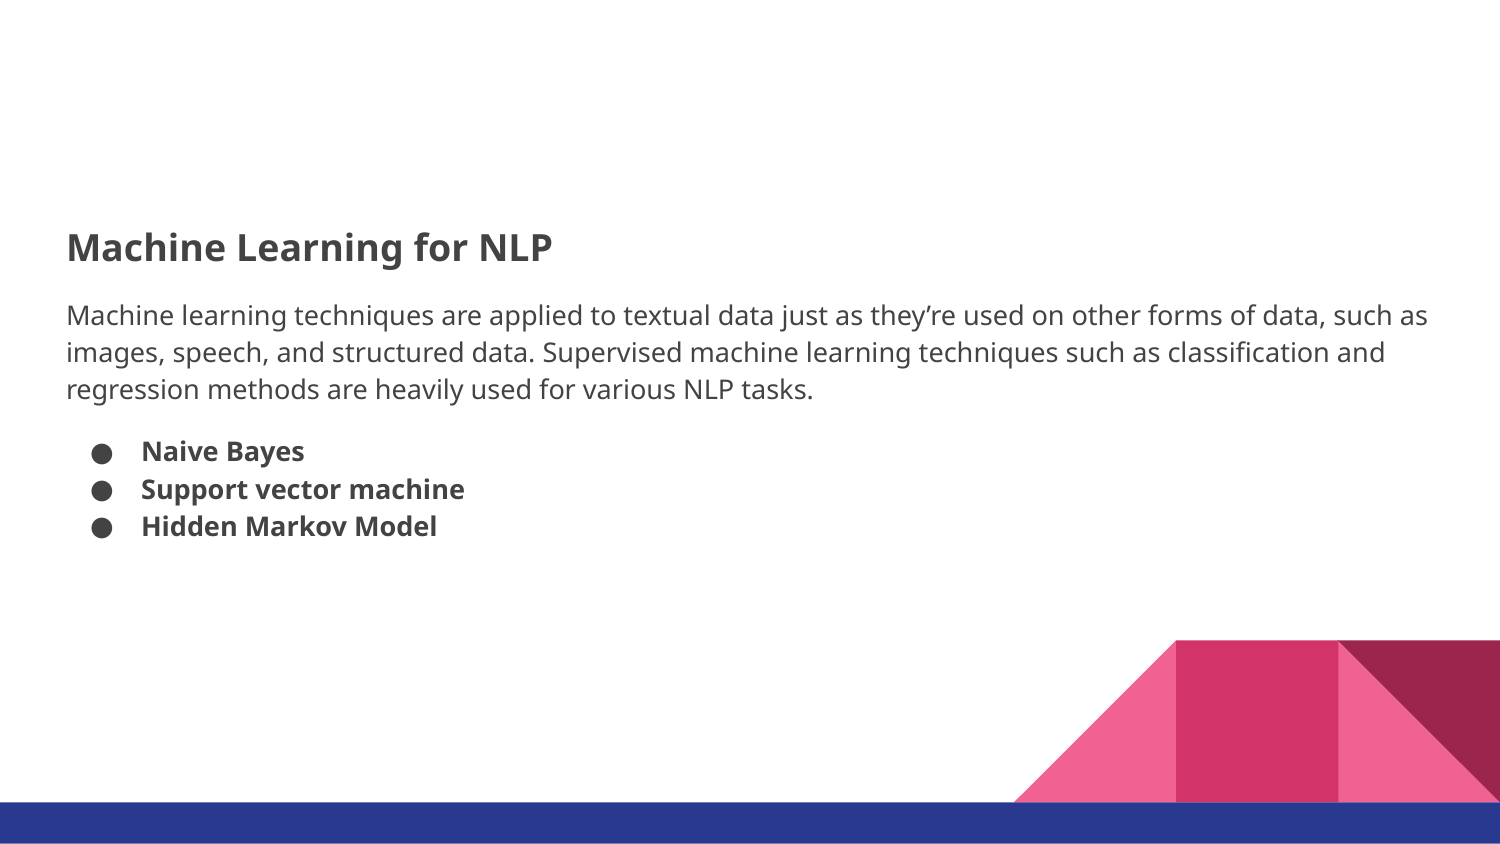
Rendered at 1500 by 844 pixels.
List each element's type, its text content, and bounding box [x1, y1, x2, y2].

list Machine Learning for NLP Machine learning techniques are applied to textual data just as they’re used on other forms of data, such as images, speech, and structured data. Supervised machine learning techniques such as classification and regression methods are heavily used for various NLP tasks. Naive Bayes Support vector machine Hidden Markov Model [51, 201, 1449, 750]
